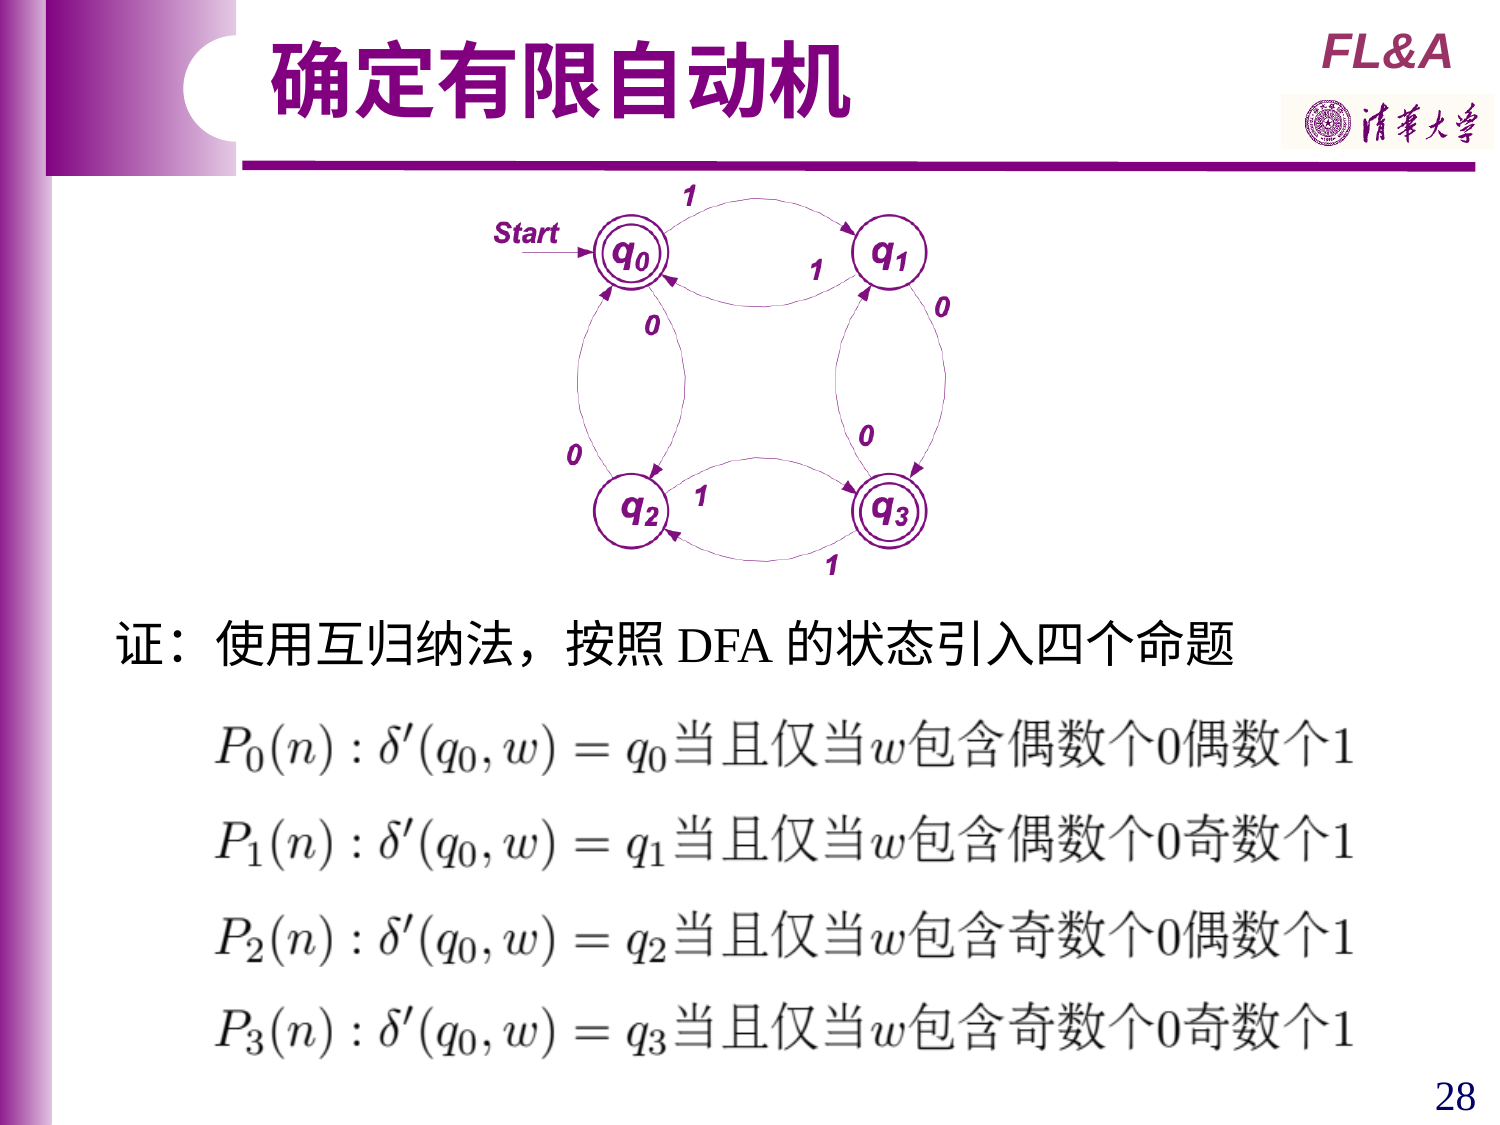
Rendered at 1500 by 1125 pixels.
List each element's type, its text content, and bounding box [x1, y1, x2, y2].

picture [111, 908, 1456, 967]
text_box 证：使用互归纳法，按照DFA的状态引入四个命题 [100, 604, 1388, 680]
text_box 28 [1411, 1061, 1500, 1125]
text_box 确定有限自动机 [242, 32, 880, 137]
picture [111, 717, 1456, 777]
picture [111, 812, 1456, 872]
picture [1281, 94, 1495, 149]
picture [111, 1000, 1456, 1060]
picture [489, 174, 971, 583]
